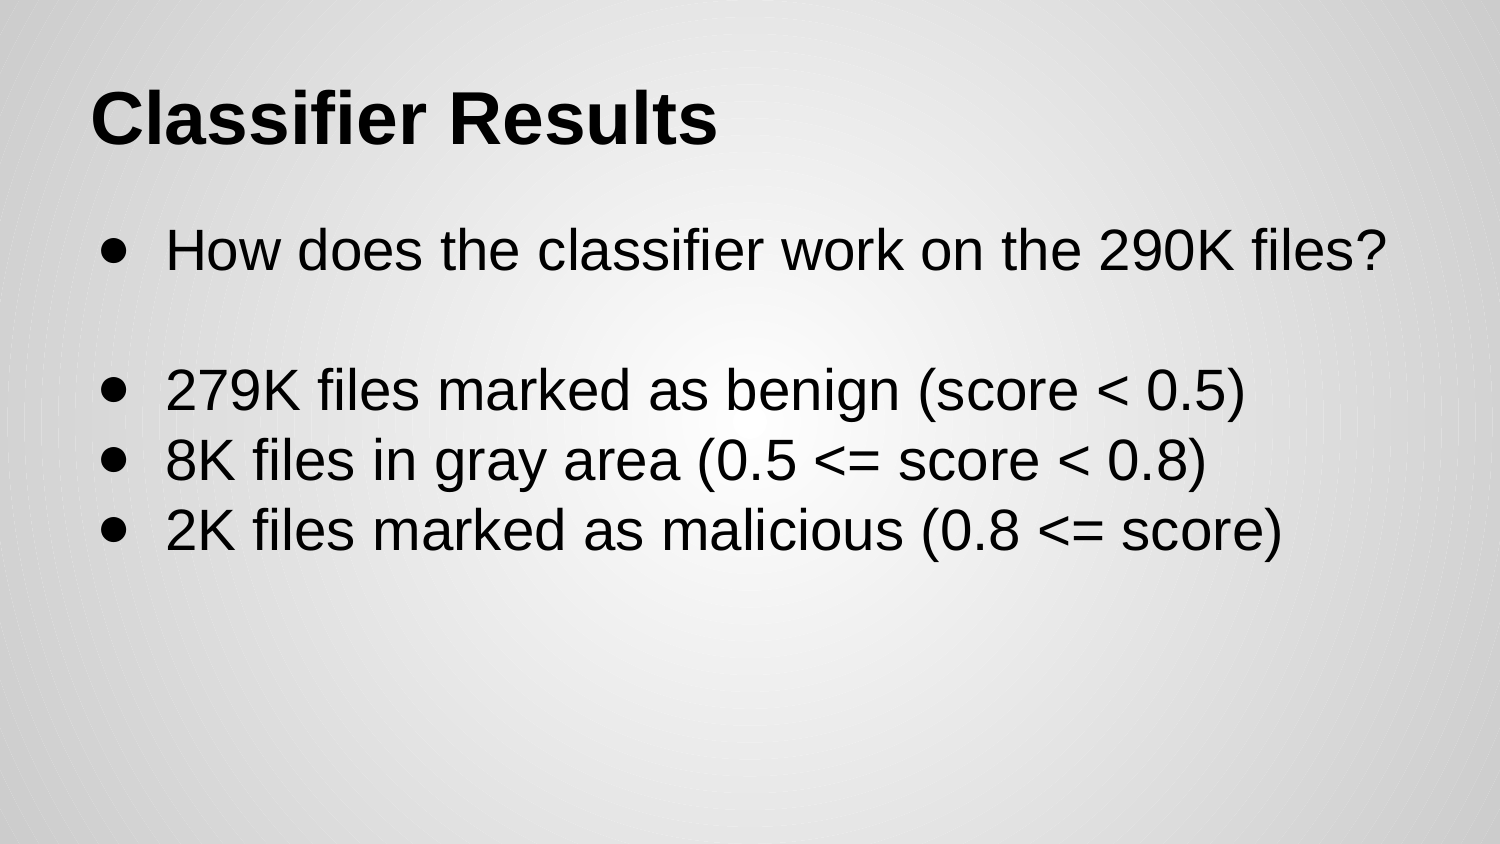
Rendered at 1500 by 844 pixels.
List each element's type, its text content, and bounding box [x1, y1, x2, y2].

title Classifier Results [75, 33, 1425, 175]
list How does the classifier work on the 290K files? 279K files marked as benign (score < 0.5) 8K files in gray area (0.5 <= score < 0.8) 2K files marked as malicious (0.8 <= score) [75, 196, 1411, 808]
